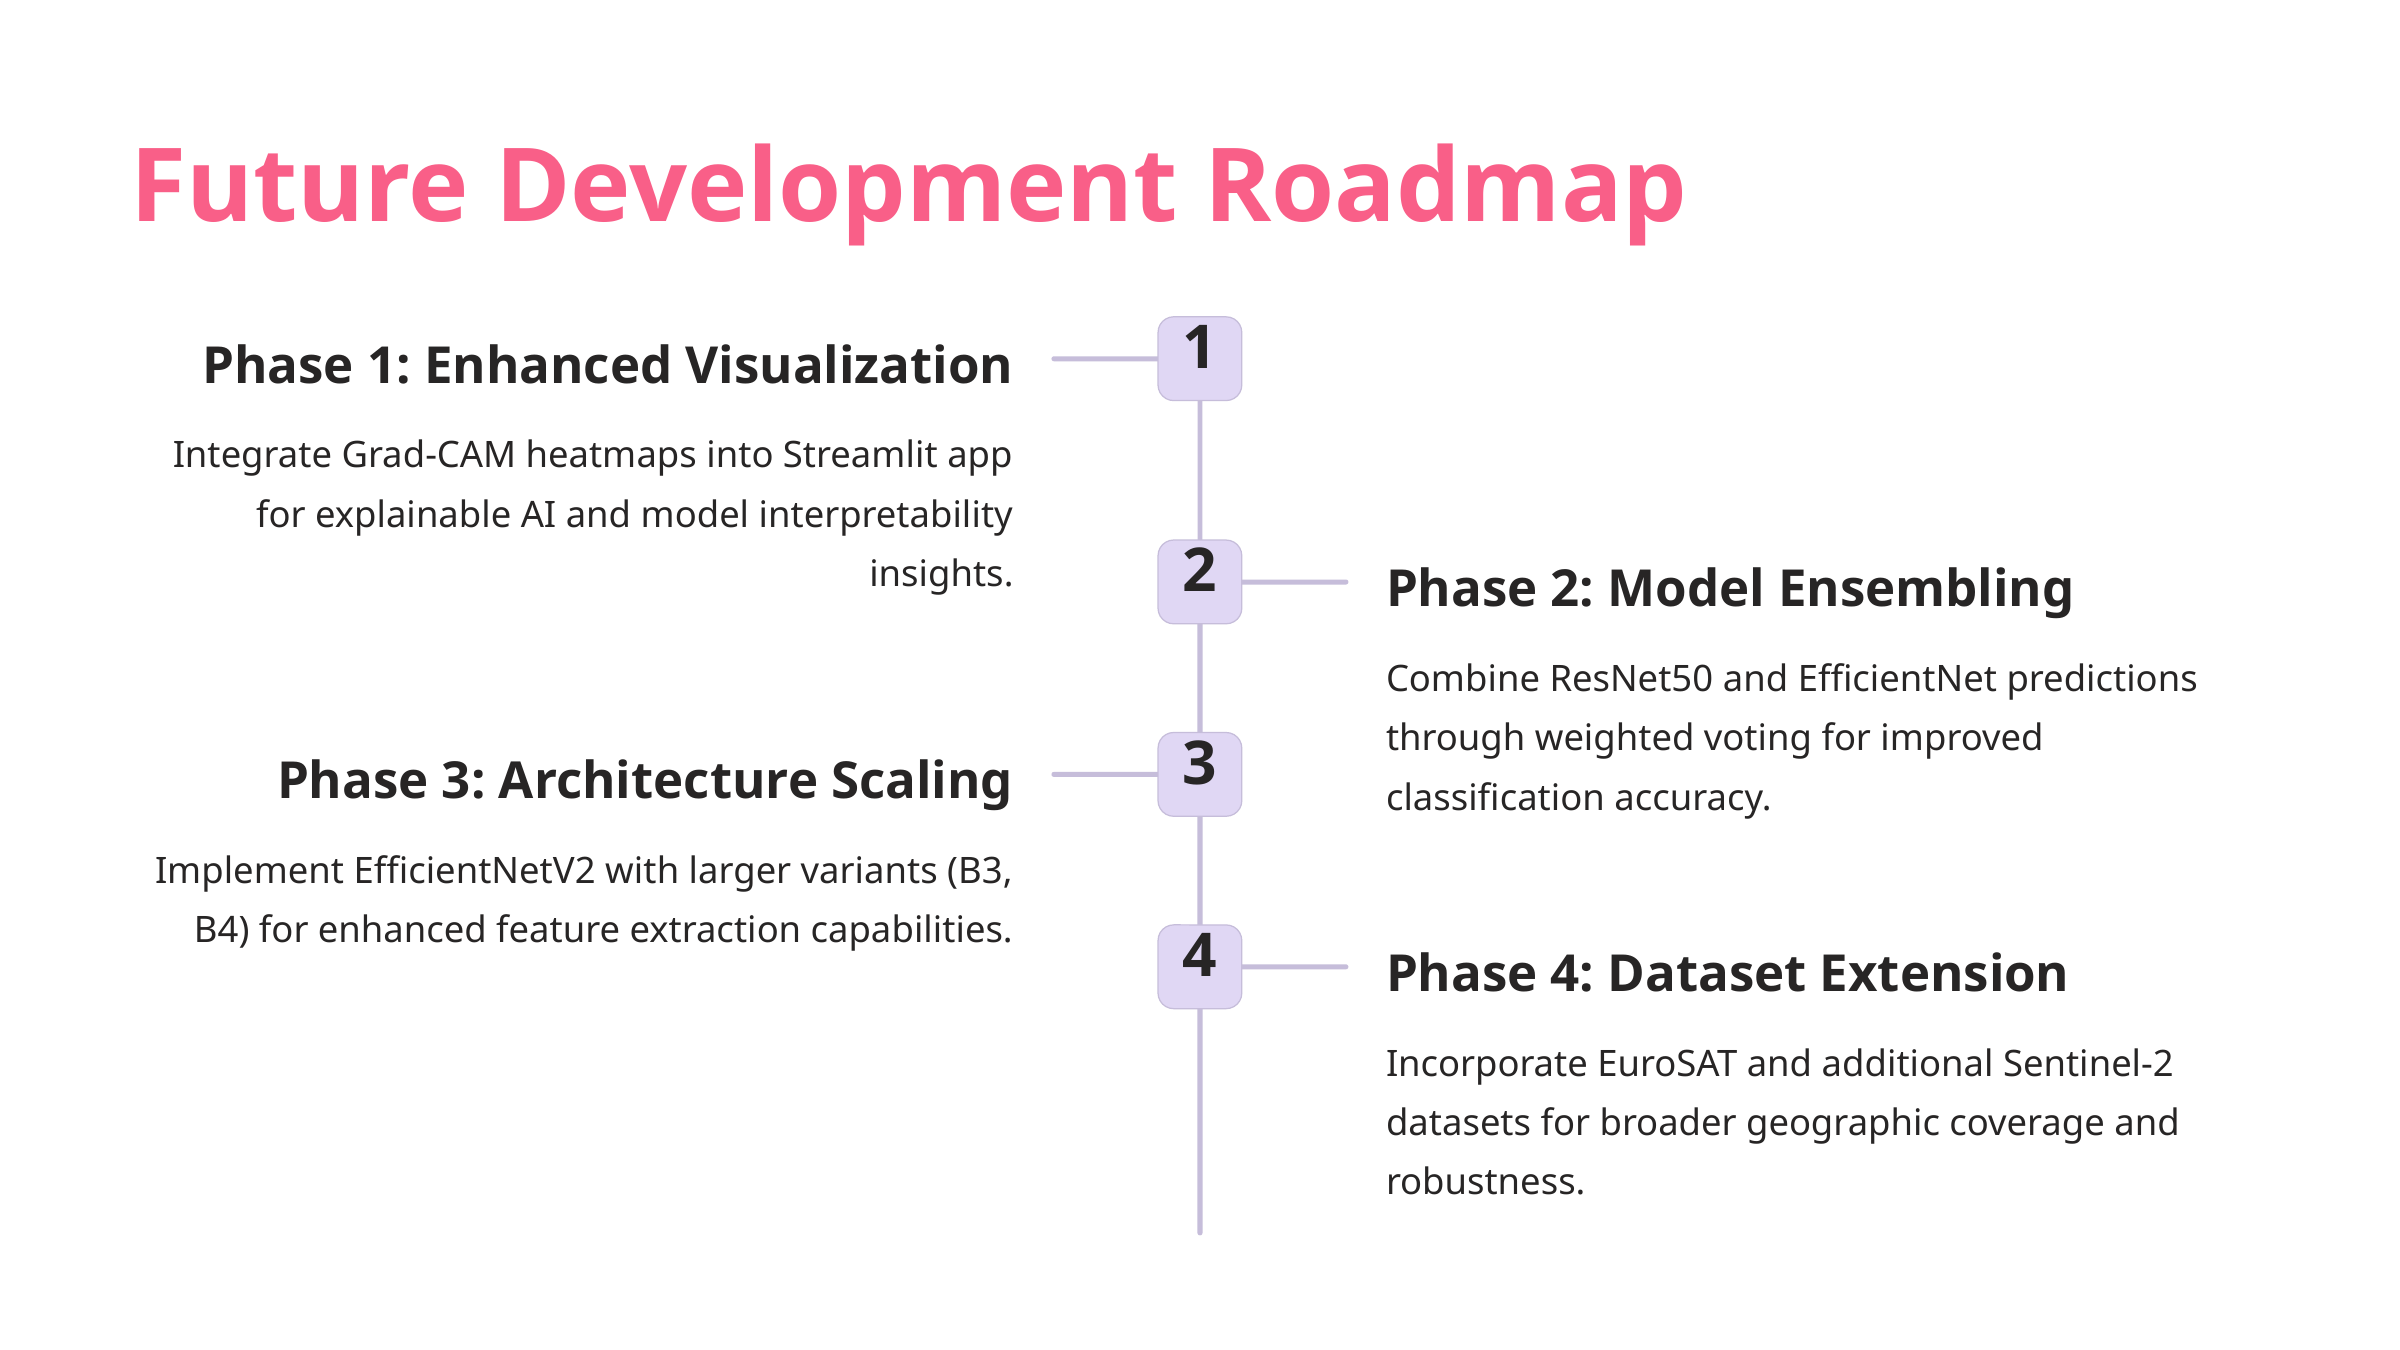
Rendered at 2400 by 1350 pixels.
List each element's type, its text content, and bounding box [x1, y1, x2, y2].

text_box 1 [1169, 320, 1231, 398]
text_box Implement EfficientNetV2 with larger variants (B3, B4) for enhanced feature extraction capabilities. [130, 831, 1014, 951]
text_box Incorporate EuroSAT and additional Sentinel-2 datasets for broader geographic coverage and robustness. [1386, 1023, 2270, 1203]
text_box 4 [1169, 928, 1231, 1006]
text_box [1158, 924, 1242, 1009]
text_box 3 [1169, 736, 1231, 813]
text_box [1158, 732, 1242, 817]
text_box [1051, 356, 1158, 362]
text_box Phase 2: Model Ensembling [1386, 552, 2028, 617]
text_box Combine ResNet50 and EfficientNet predictions through weighted voting for improved classification accuracy. [1386, 639, 2270, 818]
text_box [1197, 1009, 1203, 1236]
text_box [1051, 771, 1158, 777]
text_box Future Development Roadmap [130, 114, 1556, 243]
text_box [1197, 624, 1203, 732]
text_box 2 [1169, 543, 1231, 621]
text_box [1242, 579, 1349, 585]
text_box Phase 1: Enhanced Visualization [261, 329, 1014, 394]
text_box Integrate Grad-CAM heatmaps into Streamlit app for explainable AI and model interpretability insights. [130, 415, 1014, 595]
text_box [1197, 401, 1203, 540]
text_box Phase 3: Architecture Scaling [331, 745, 1014, 810]
text_box [1197, 817, 1203, 924]
text_box Phase 4: Dataset Extension [1386, 937, 2010, 1002]
text_box [1158, 539, 1242, 624]
text_box [1158, 316, 1242, 401]
text_box [1242, 964, 1349, 970]
